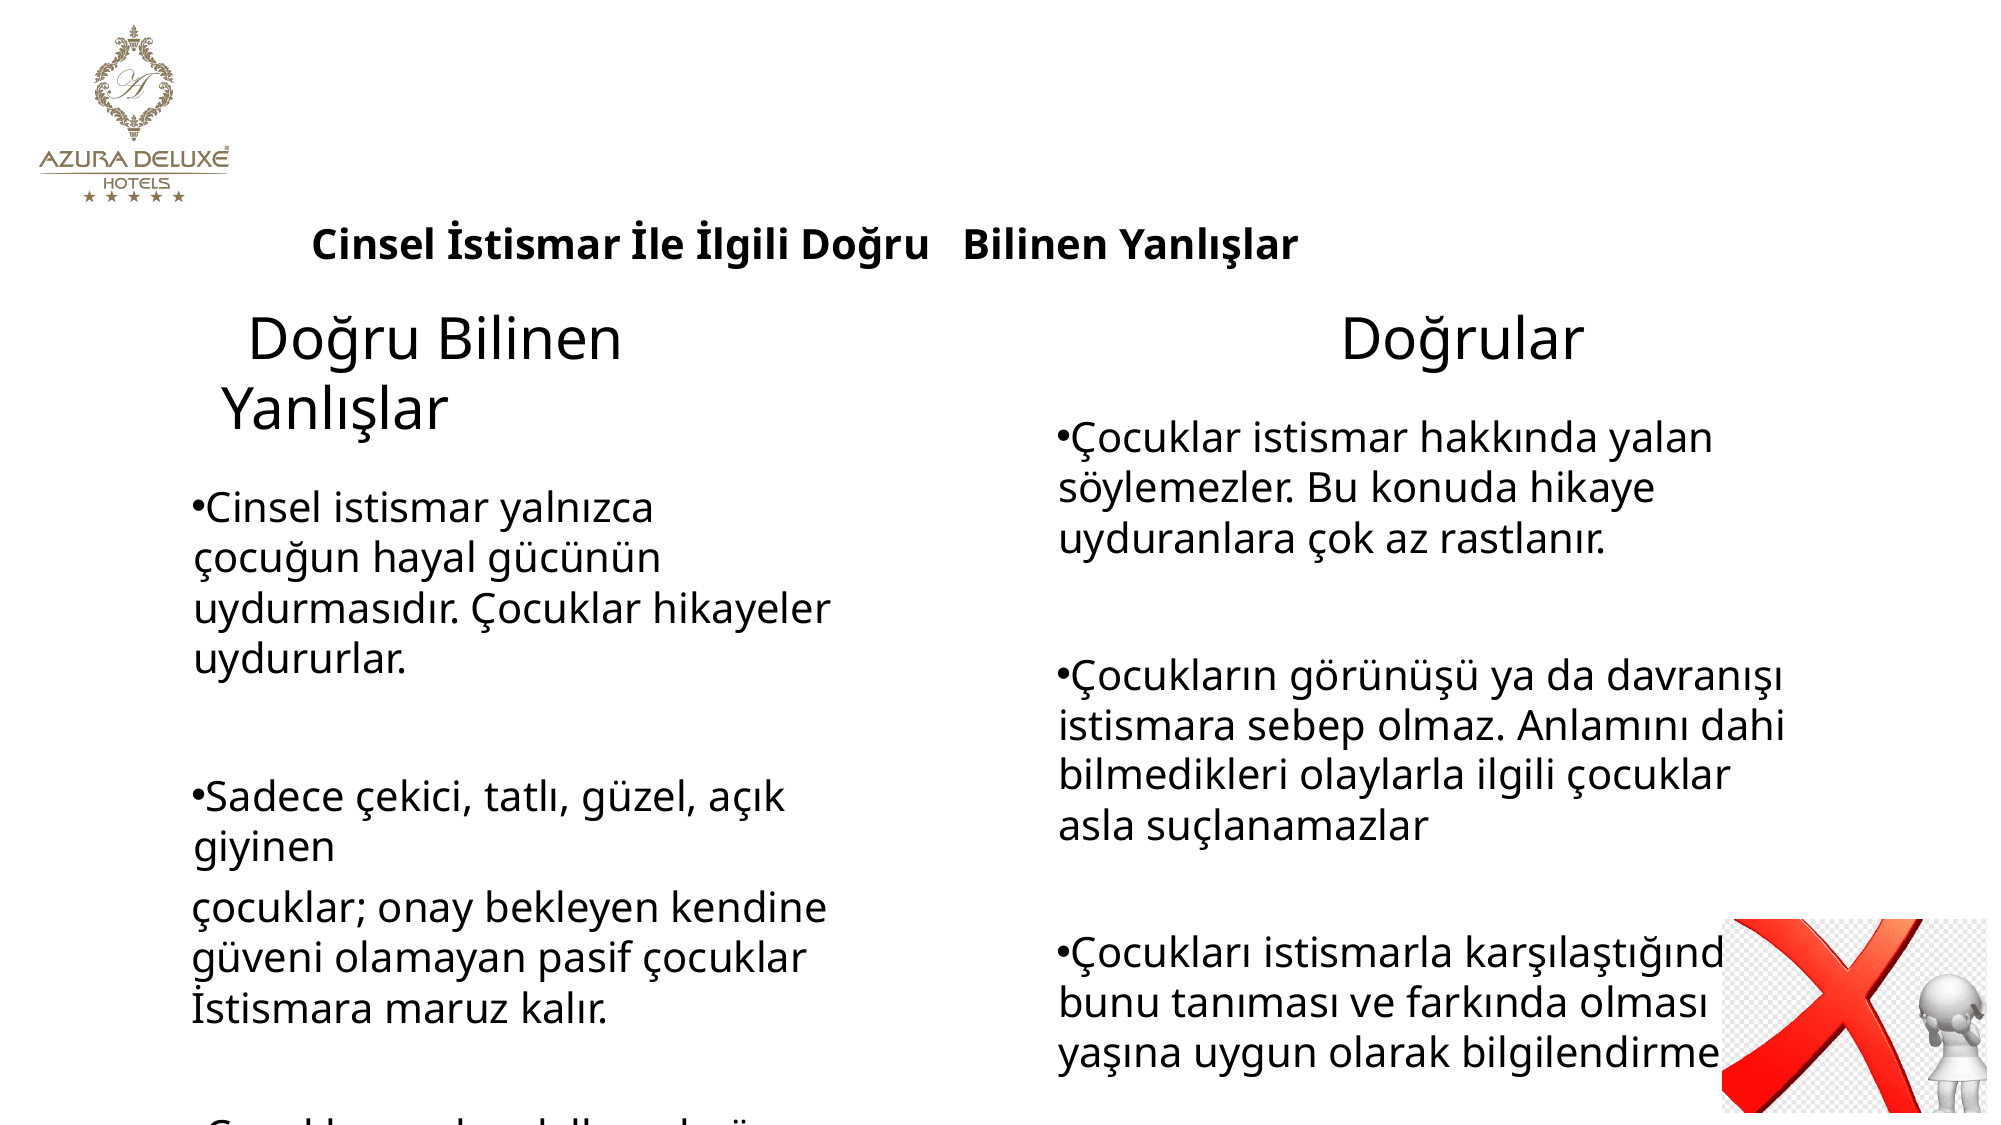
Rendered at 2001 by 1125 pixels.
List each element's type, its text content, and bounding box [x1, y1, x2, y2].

picture [39, 25, 229, 202]
text_box Doğrular Çocuklar istismar hakkında yalan söylemezler. Bu konuda hikaye uyduranlara çok az rastlanır. Çocukların görünüşü ya da davranışı istismara sebep olmaz. Anlamını dahi bilmedikleri olaylarla ilgili çocuklar asla suçlanamazlar Çocukları istismarla karşılaştığında bunu tanıması ve farkında olması için yaşına uygun olarak bilgilendirmeliyiz. [1056, 299, 1809, 1077]
picture [1721, 918, 1987, 1114]
text_box Cinsel İstismar İle İlgili Doğru Bilinen Yanlışlar [309, 144, 1690, 268]
text_box Doğru Bilinen Yanlışlar Cinsel istismar yalnızca çocuğun hayal gücünün uydurmasıdır. Çocuklar hikayeler uydururlar. Sadece çekici, tatlı, güzel, açık giyinen çocuklar; onay bekleyen kendine güveni olamayan pasif çocuklar İstismara maruz kalır. Çocuklara uslu, akıllı, açıkgöz olmalarını söyleyerek onları korumuş oluruz. [191, 299, 857, 1125]
